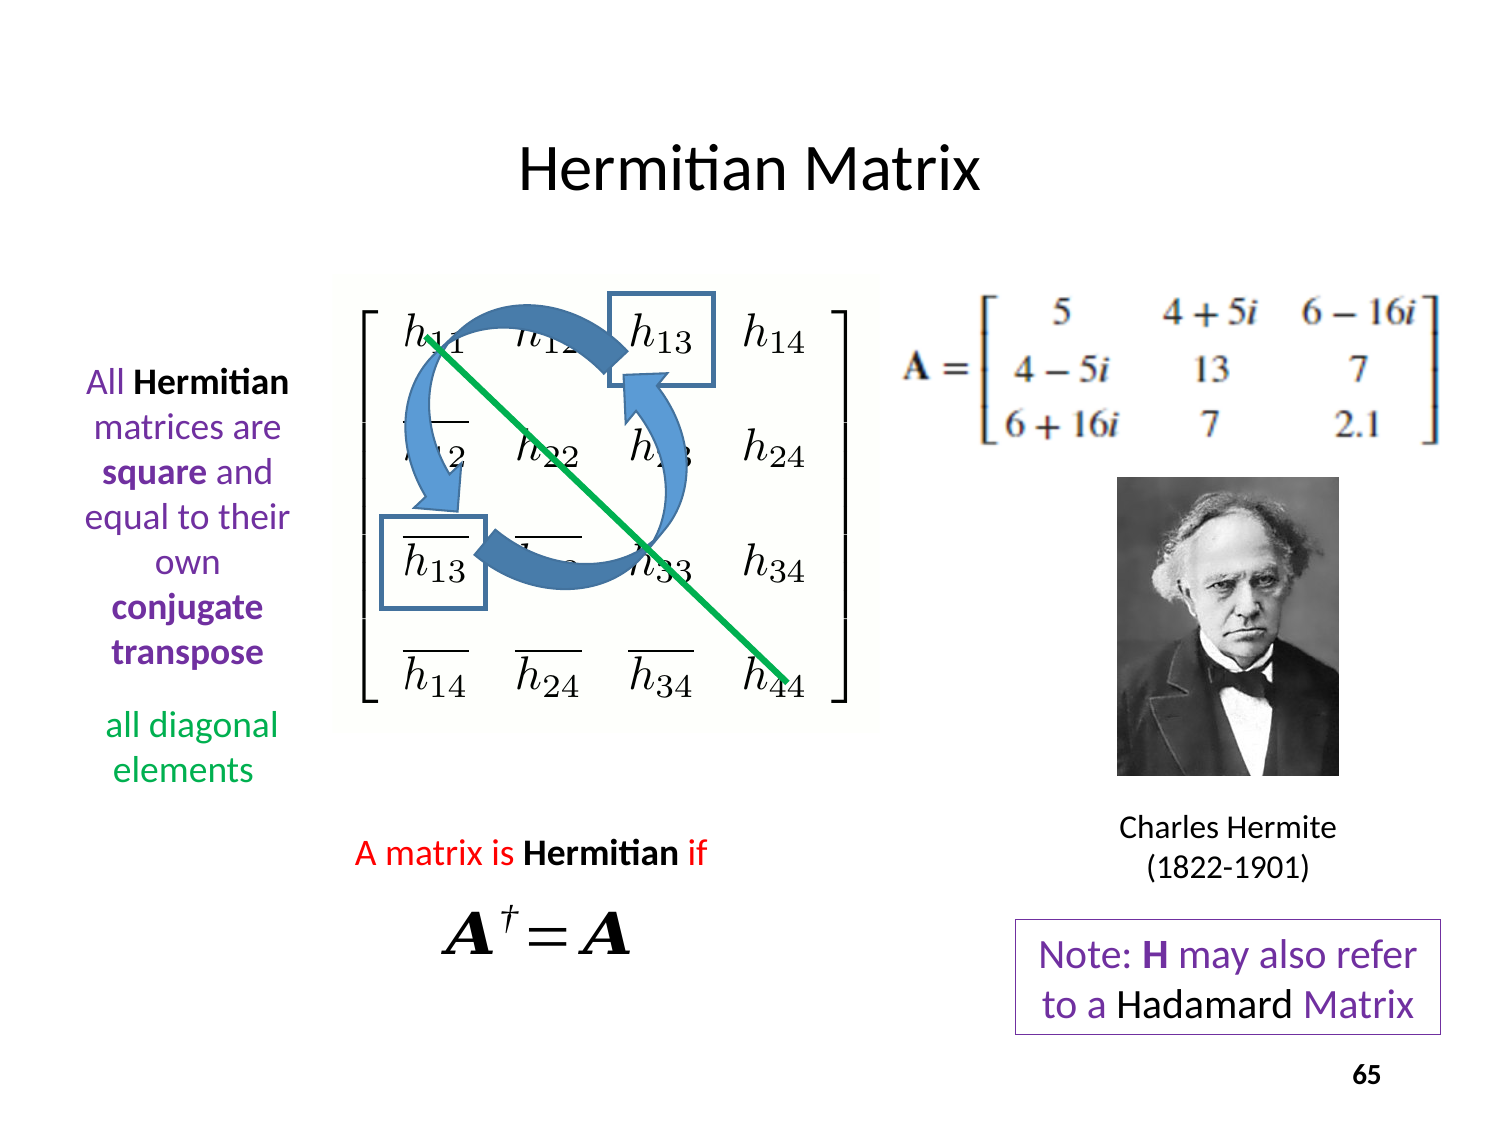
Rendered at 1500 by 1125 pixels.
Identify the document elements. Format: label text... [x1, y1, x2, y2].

title Hermitian Matrix [103, 59, 1397, 278]
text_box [425, 336, 788, 683]
slide_number 65 [1059, 1042, 1397, 1103]
text_box All Hermitian matrices are square and equal to their own conjugate transpose [69, 349, 307, 680]
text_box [1101, 477, 1355, 895]
picture [332, 274, 880, 733]
picture [893, 274, 1465, 453]
text_box A matrix is Hermitian if [332, 820, 739, 881]
text_box Note: H may also refer to a Hadamard Matrix [1015, 919, 1441, 1035]
